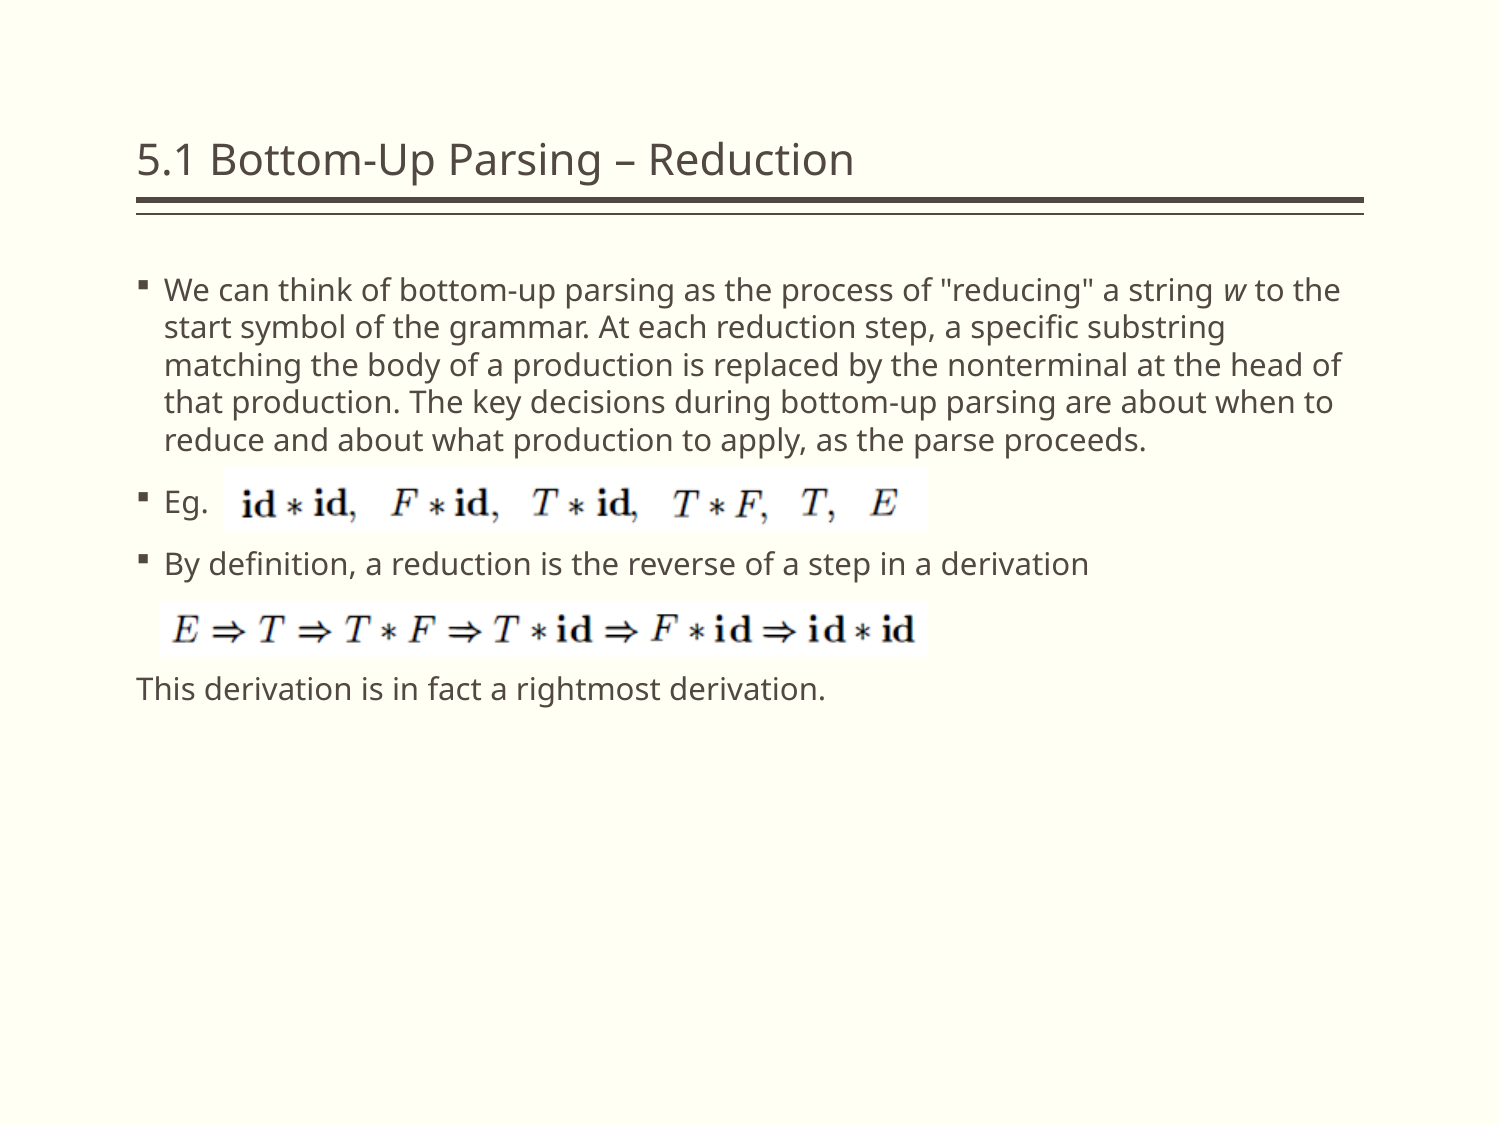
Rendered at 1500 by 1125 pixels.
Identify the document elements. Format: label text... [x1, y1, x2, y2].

picture [159, 601, 927, 657]
title 5.1 Bottom-Up Parsing – Reduction [135, 12, 1364, 193]
list We can think of bottom-up parsing as the process of "reducing" a string w to the start symbol of the grammar. At each reduction step, a specific substring matching the body of a production is replaced by the nonterminal at the head of that production. The key decisions during bottom-up parsing are about when to reduce and about what production to apply, as the parse proceeds. Eg. By definition, a reduction is the reverse of a step in a derivation This derivation is in fact a rightmost derivation. [135, 262, 1364, 911]
picture [223, 467, 927, 533]
